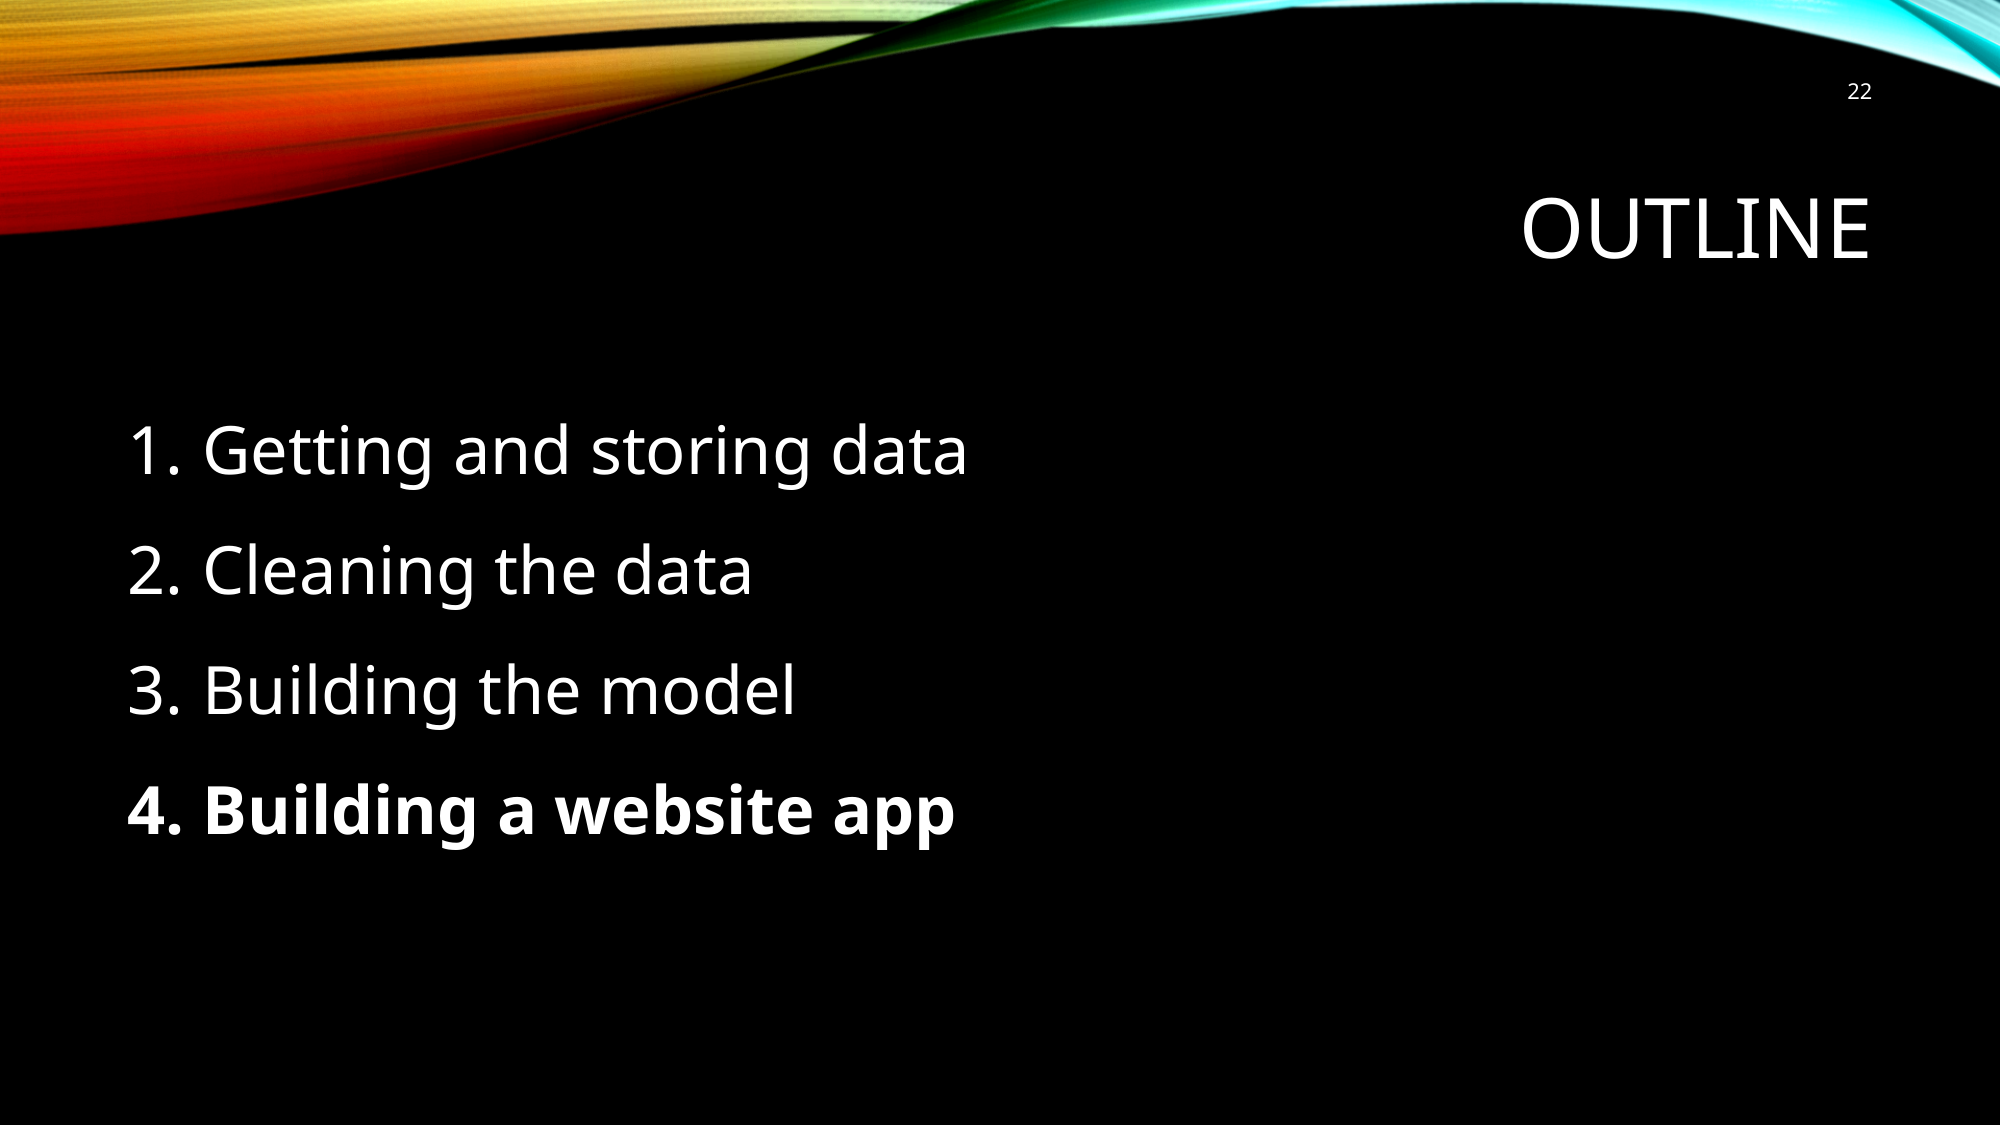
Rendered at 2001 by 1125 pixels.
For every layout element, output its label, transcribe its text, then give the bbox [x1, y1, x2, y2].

slide_number 22 [1437, 62, 1888, 123]
picture [0, 0, 2000, 237]
title Outline [474, 125, 1888, 338]
list Getting and storing data Cleaning the data Building the model Building a website app [112, 360, 1888, 1021]
